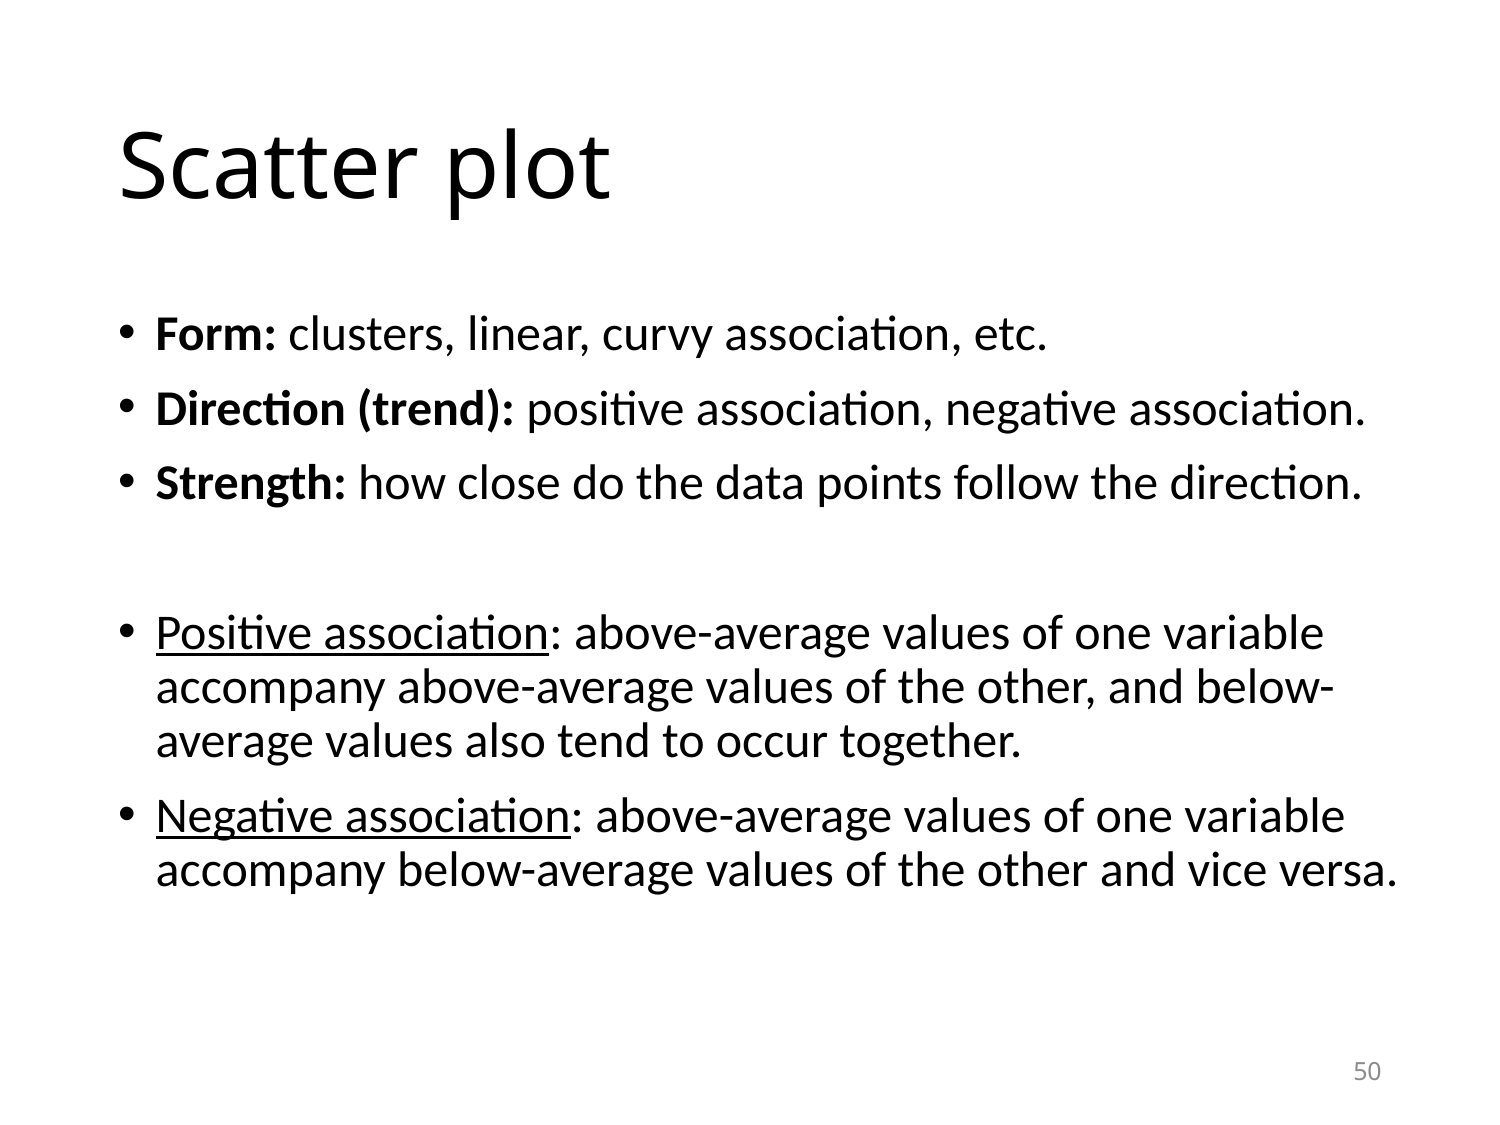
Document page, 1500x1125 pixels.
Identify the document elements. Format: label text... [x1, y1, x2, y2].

title Scatter plot [103, 59, 1397, 278]
slide_number 50 [1059, 1042, 1397, 1103]
list Form: clusters, linear, curvy association, etc. Direction (trend): positive association, negative association. Strength: how close do the data points follow the direction. Positive association: above-average values of one variable accompany above-average values of the other, and below-average values also tend to occur together. Negative association: above-average values of one variable accompany below-average values of the other and vice versa. [103, 299, 1424, 1014]
